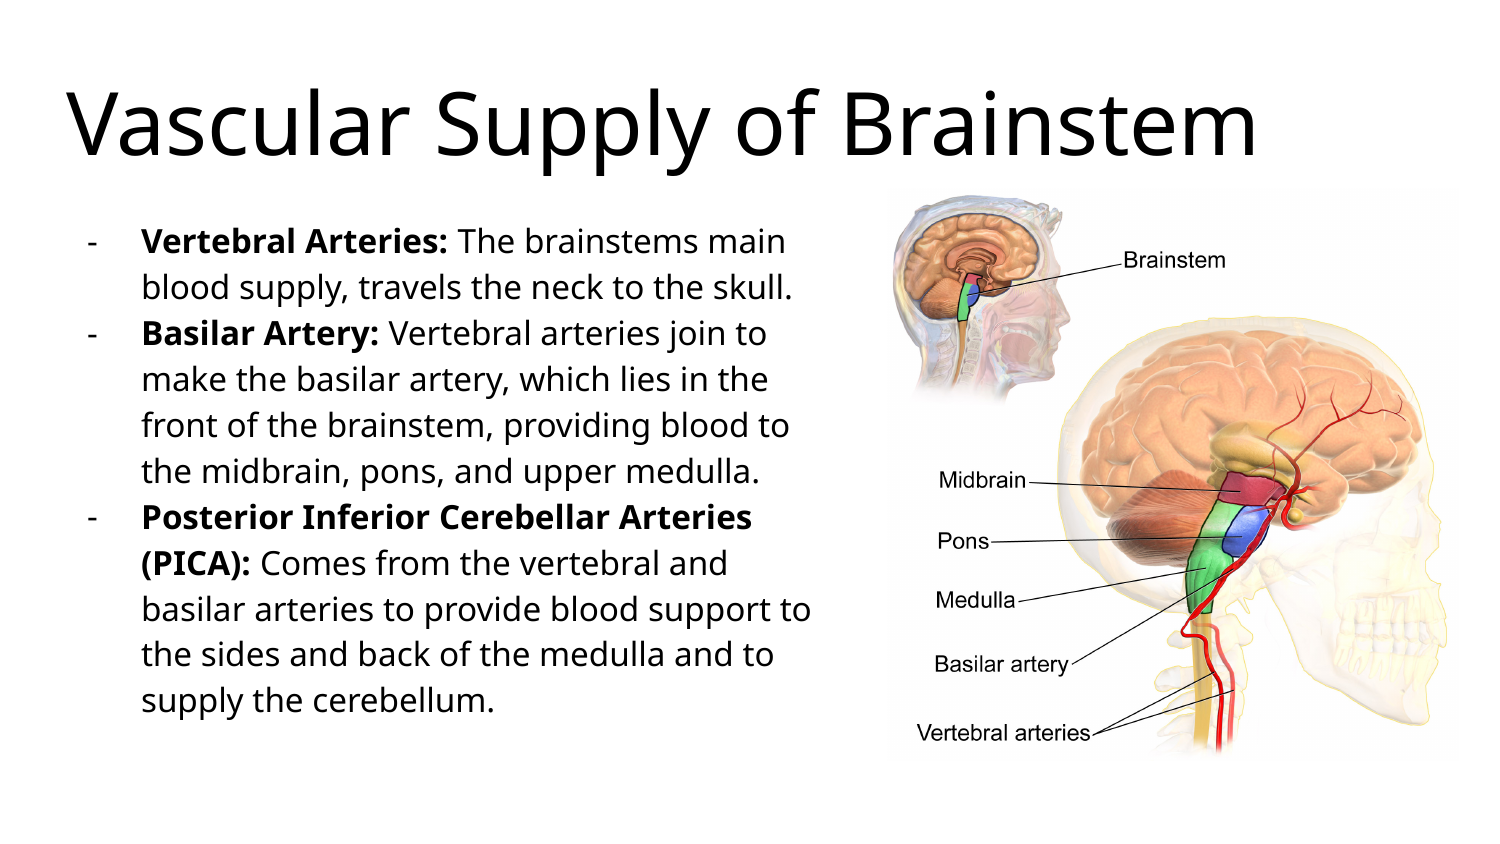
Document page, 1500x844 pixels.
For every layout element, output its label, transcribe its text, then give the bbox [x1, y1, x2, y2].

list Vertebral Arteries: The brainstems main blood supply, travels the neck to the skull. Basilar Artery: Vertebral arteries join to make the basilar artery, which lies in the front of the brainstem, providing blood to the midbrain, pons, and upper medulla. Posterior Inferior Cerebellar Arteries (PICA): Comes from the vertebral and basilar arteries to provide blood support to the sides and back of the medulla and to supply the cerebellum. [51, 199, 851, 761]
title Vascular Supply of Brainstem [51, 51, 1449, 189]
picture [887, 188, 1460, 761]
